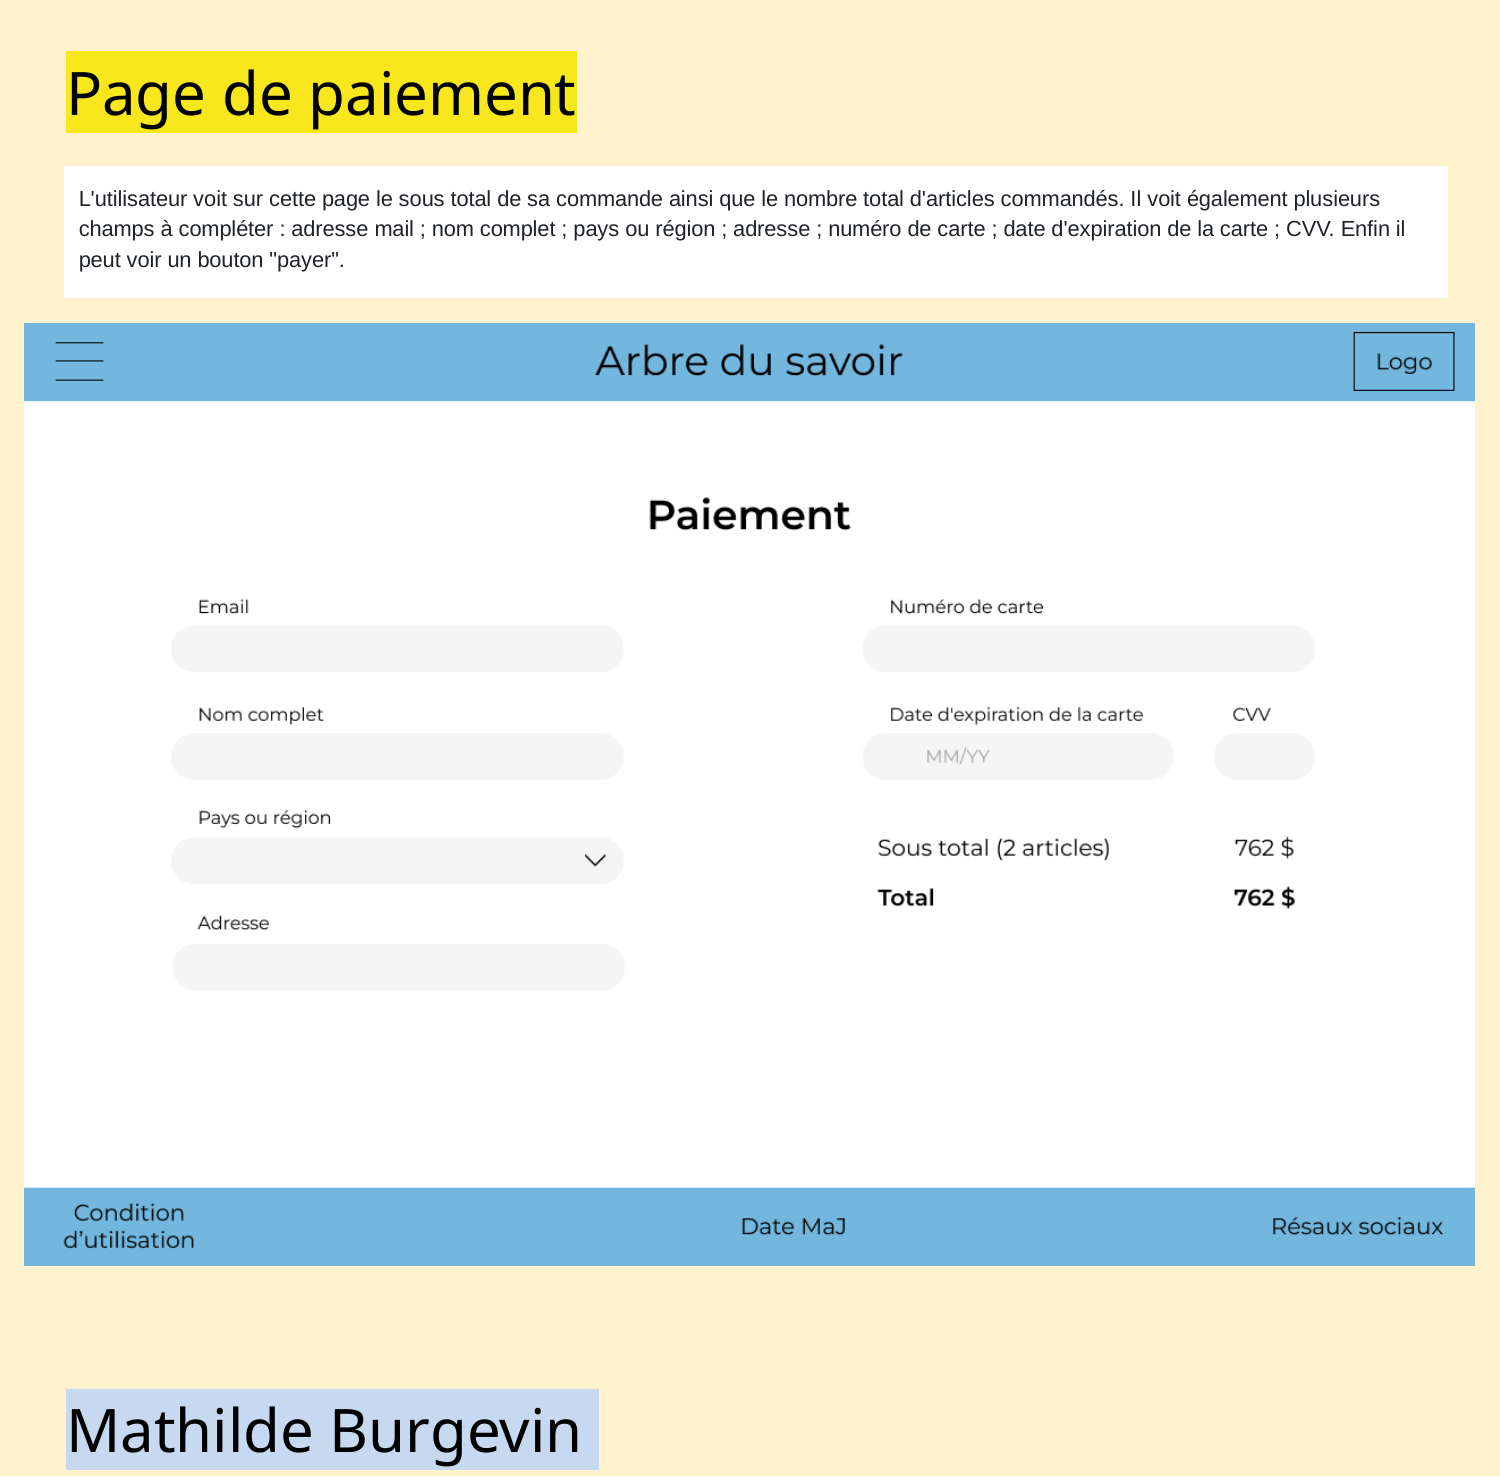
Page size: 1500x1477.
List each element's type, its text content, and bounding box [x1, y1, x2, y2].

picture [24, 322, 1476, 1266]
text_box L'utilisateur voit sur cette page le sous total de sa commande ainsi que le nombre total d'articles commandés. Il voit également plusieurs champs à compléter : adresse mail ; nom complet ; pays ou région ; adresse ; numéro de carte ; date d'expiration de la carte ; CVV. Enfin il peut voir un bouton "payer". [63, 166, 1448, 299]
title Mathilde Burgevin [51, 1377, 1449, 1477]
title Page de paiement [51, 40, 1449, 143]
